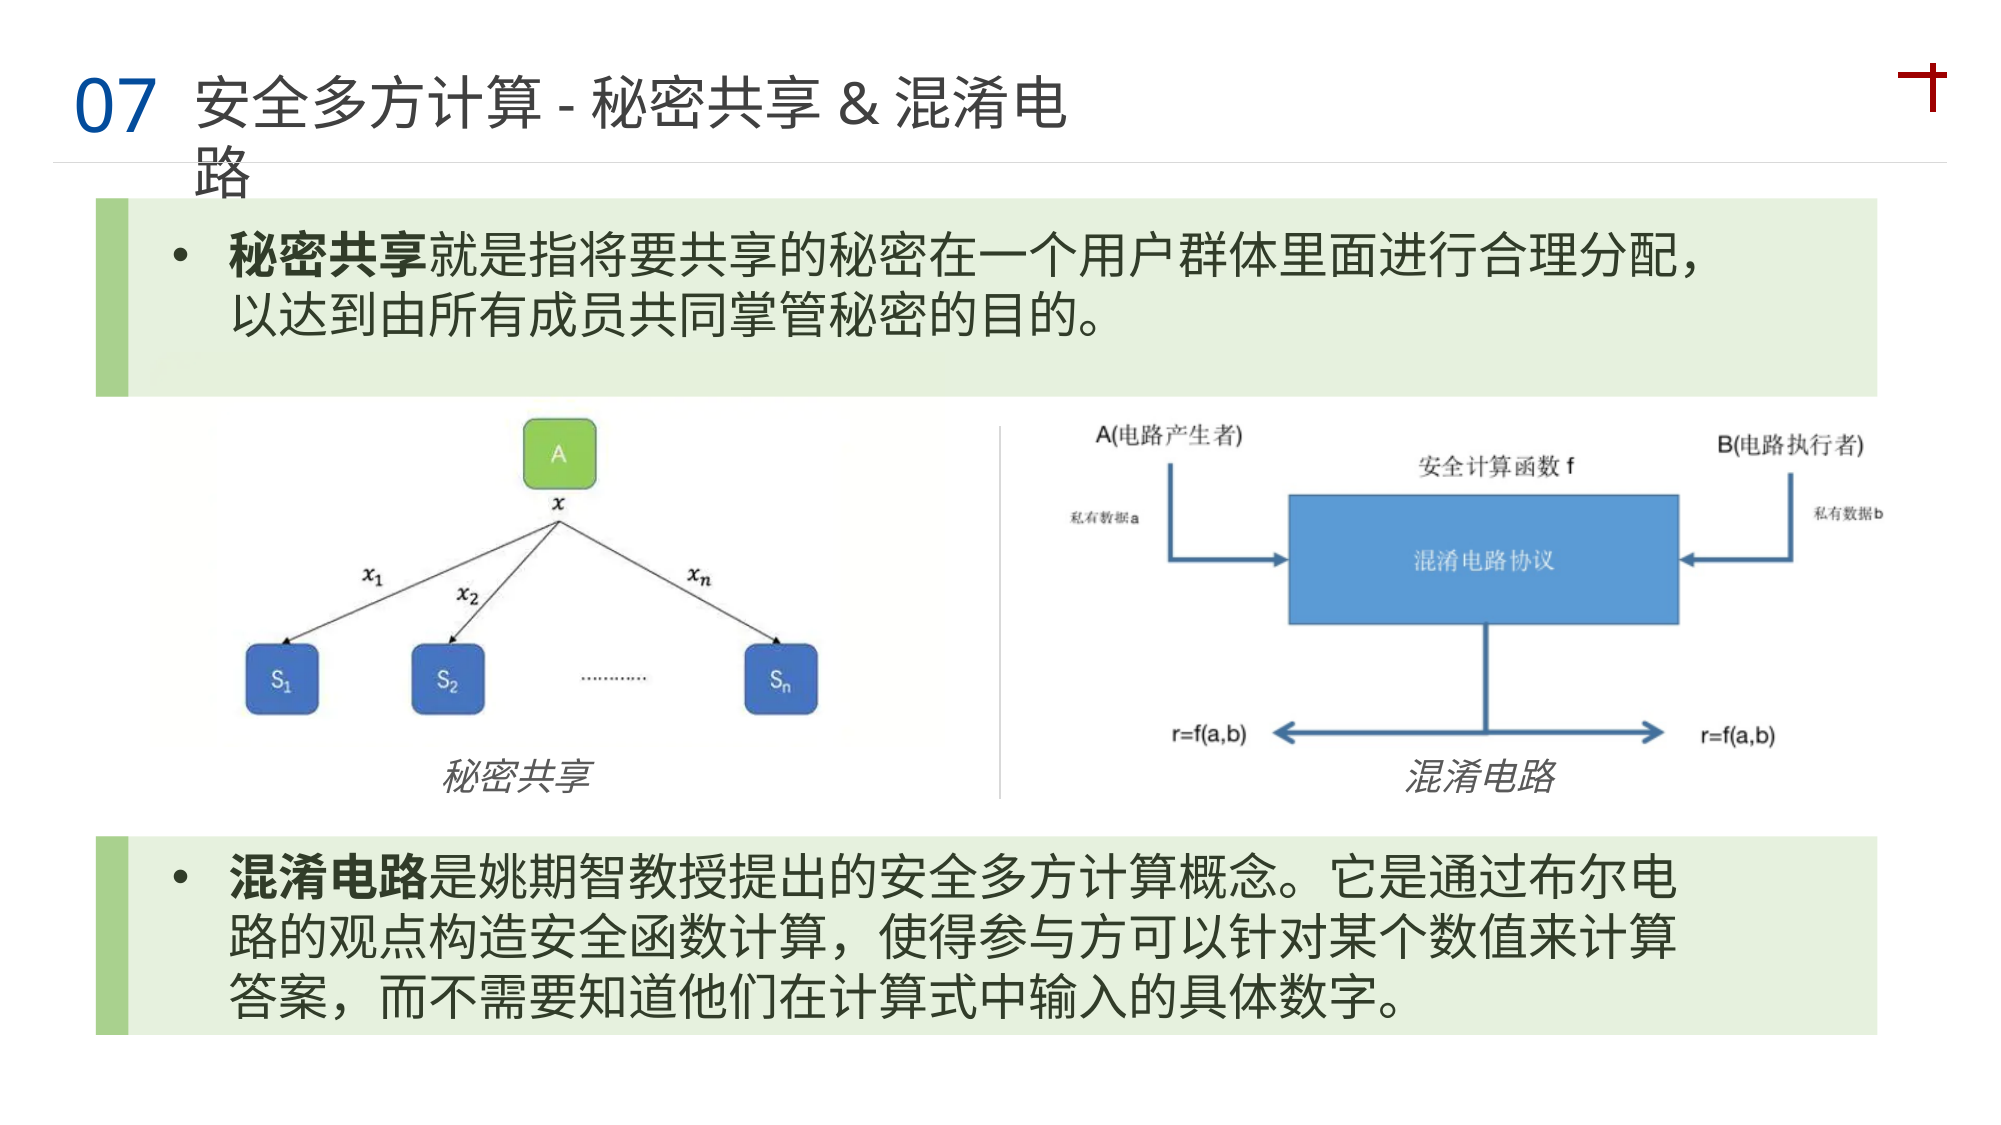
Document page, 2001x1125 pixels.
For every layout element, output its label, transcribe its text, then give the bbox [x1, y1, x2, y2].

text_box 07 [53, 50, 179, 156]
picture [150, 397, 945, 747]
text_box 秘密共享 [425, 747, 669, 806]
text_box 安全多方计算-秘密共享&混淆电路 [179, 58, 1137, 162]
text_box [95, 198, 1878, 397]
text_box 混淆电路 [1388, 786, 1633, 806]
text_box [95, 836, 1878, 1035]
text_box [1897, 62, 1947, 113]
picture [979, 365, 1934, 786]
text_box 安全多方计算-秘密共享&混淆电路 [179, 163, 1137, 198]
